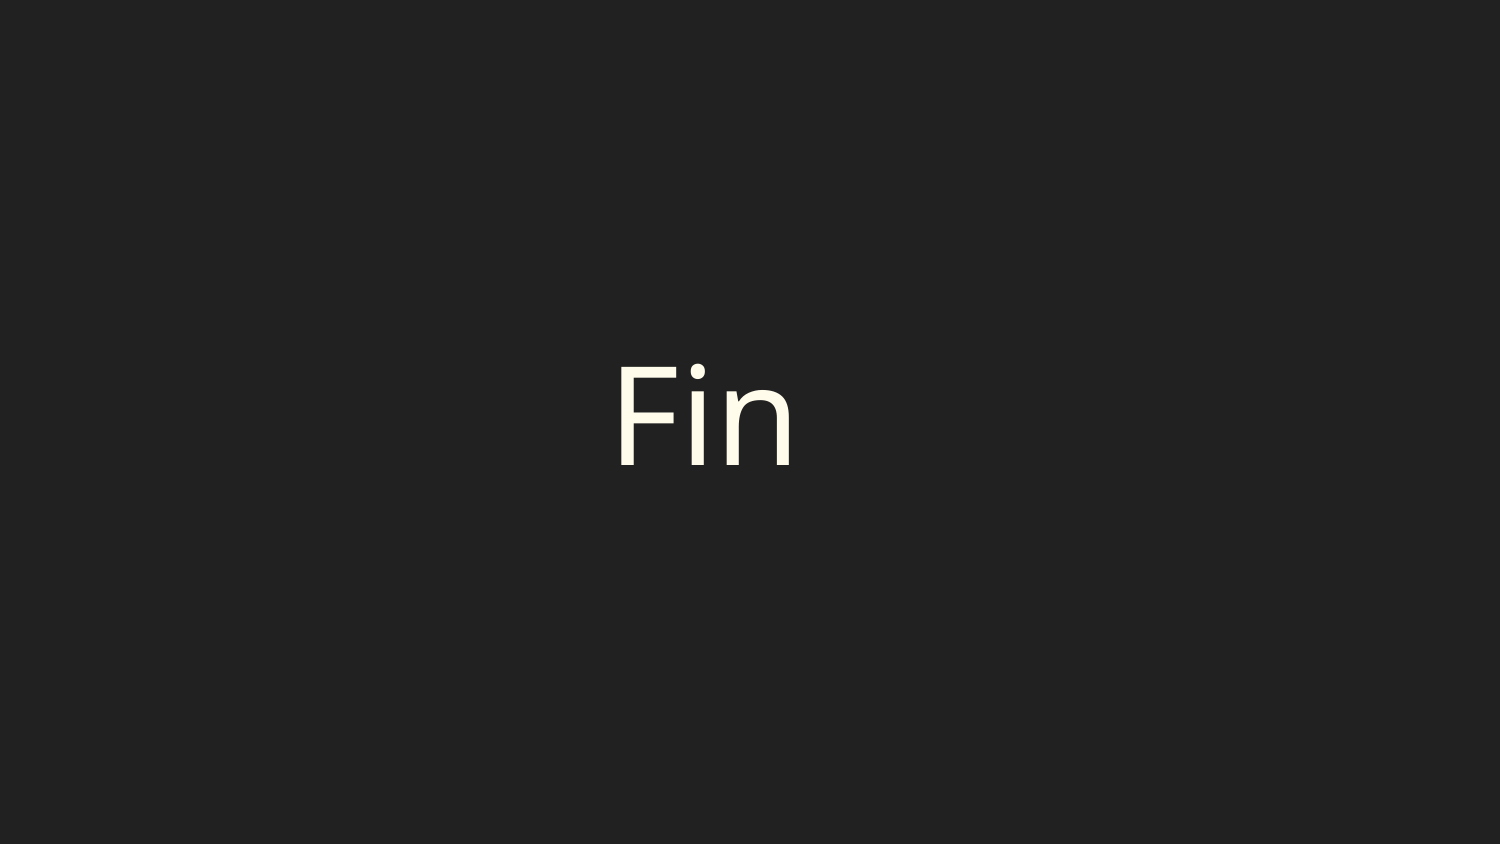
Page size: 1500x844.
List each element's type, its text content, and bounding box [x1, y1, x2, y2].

title Fin [593, 312, 906, 531]
